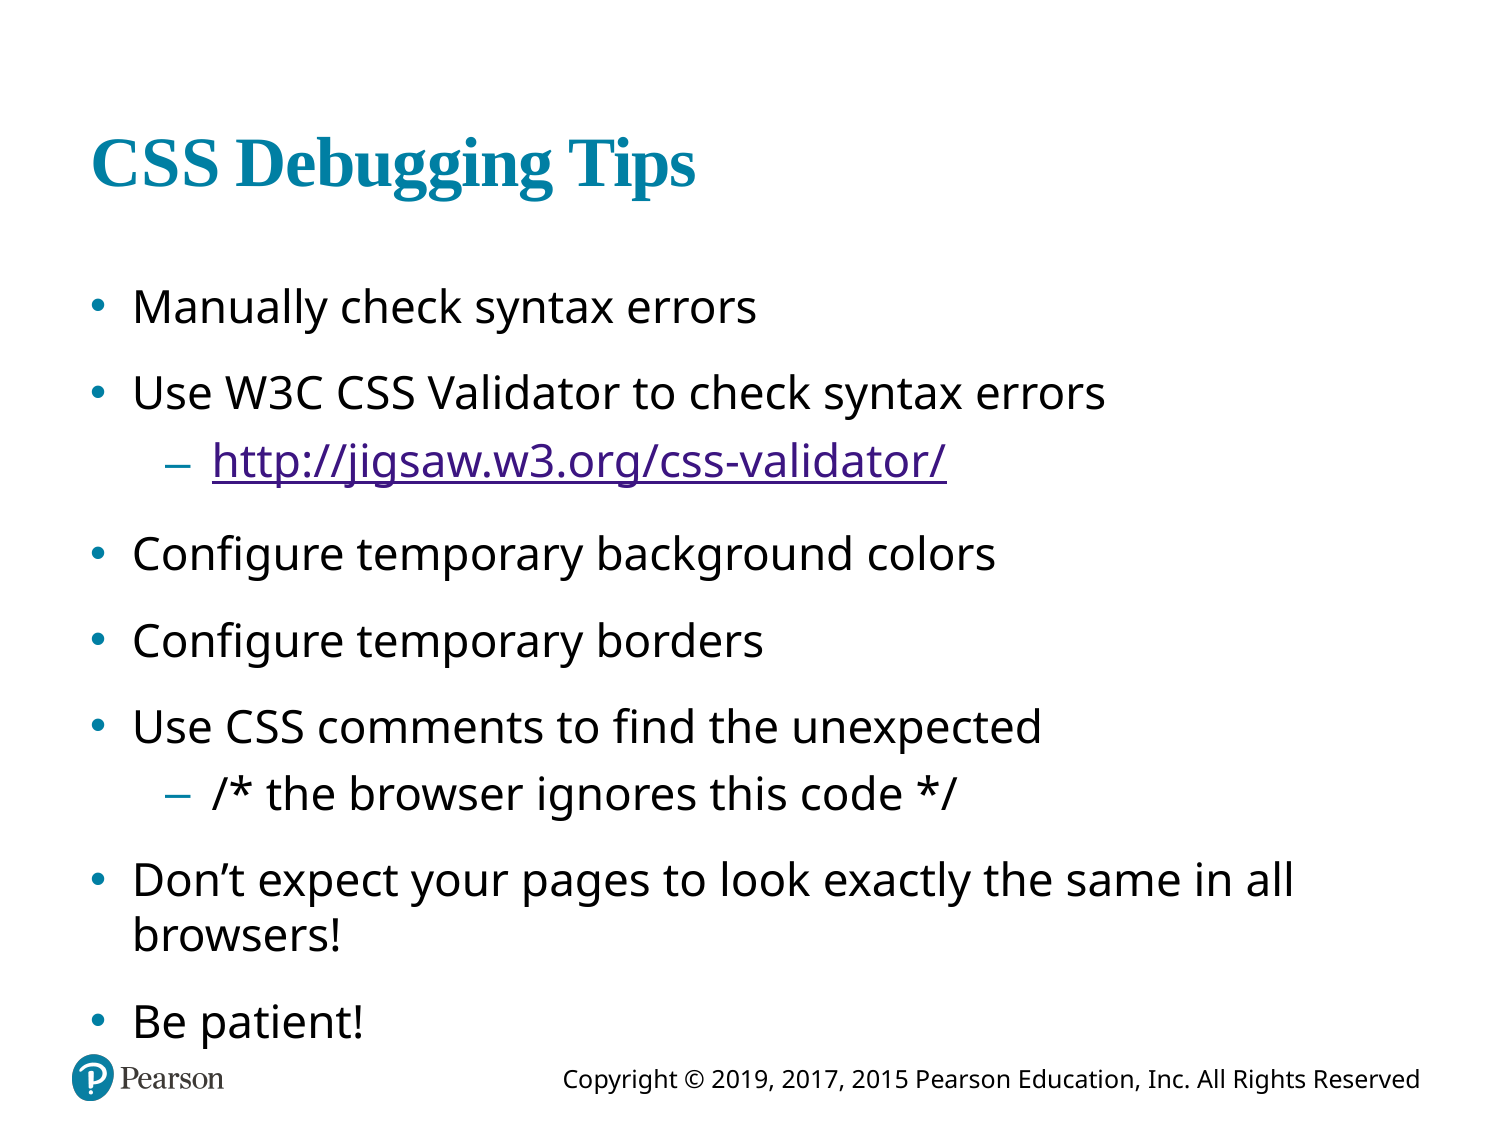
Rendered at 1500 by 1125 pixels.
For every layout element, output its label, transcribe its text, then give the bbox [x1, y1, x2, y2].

picture [72, 1054, 76, 1070]
picture [80, 1063, 106, 1088]
list Manually check syntax errors Use W 3 C C S S Validator to check syntax errors http://jigsaw.w3.org/css-validator/ Configure temporary background colors Configure temporary borders Use C S S comments to find the unexpected /* the browser ignores this code */ Don’t expect your pages to look exactly the same in all browsers! Be patient! [75, 262, 1425, 1063]
picture [72, 1087, 83, 1101]
picture [98, 1063, 224, 1101]
title C S S Debugging Tips [75, 0, 1425, 216]
